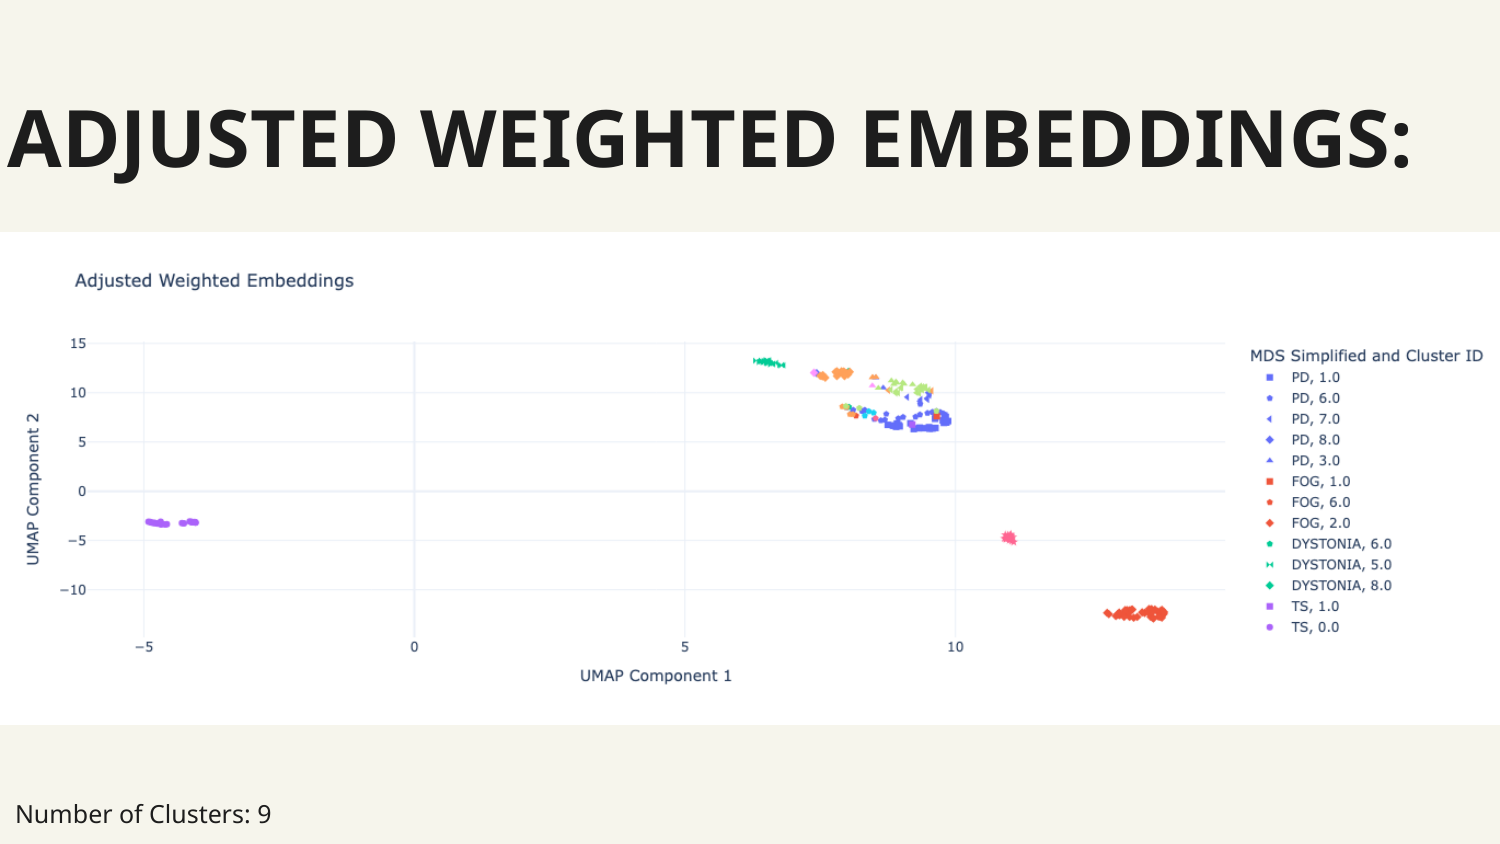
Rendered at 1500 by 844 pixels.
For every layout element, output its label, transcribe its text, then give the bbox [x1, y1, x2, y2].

picture [0, 231, 1500, 726]
text_box Number of Clusters: 9 [0, 783, 493, 844]
title ADJUSTED WEIGHTED EMBEDDINGS: [0, 72, 1500, 167]
